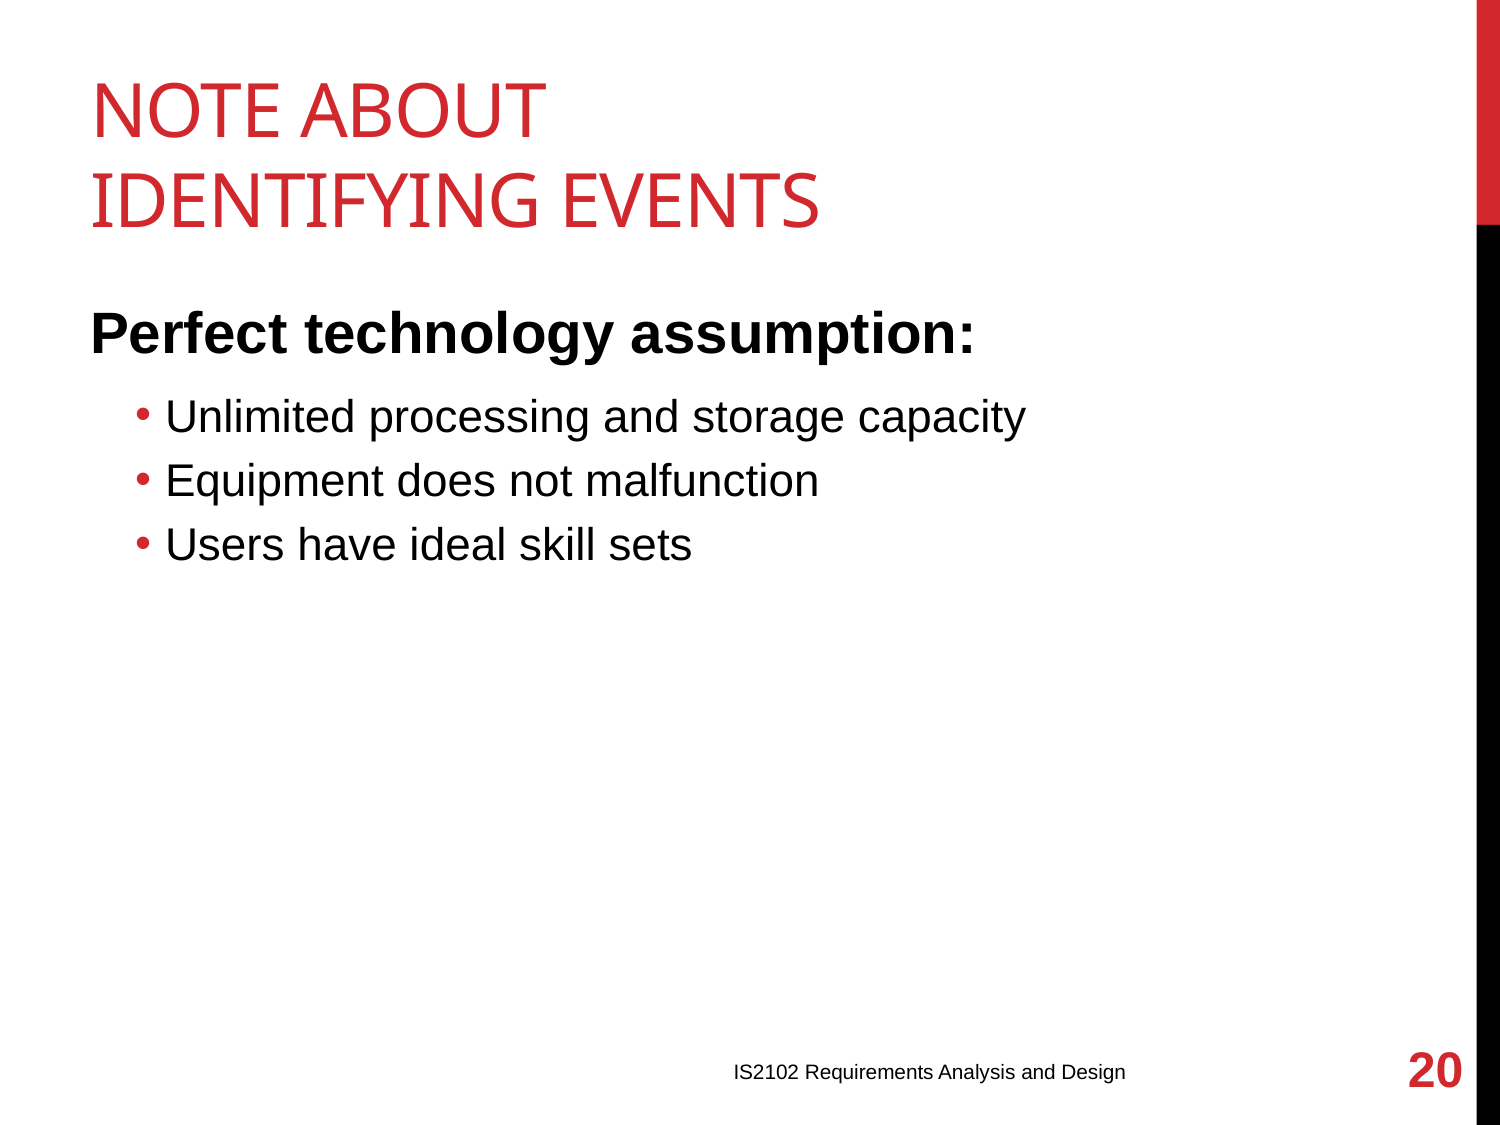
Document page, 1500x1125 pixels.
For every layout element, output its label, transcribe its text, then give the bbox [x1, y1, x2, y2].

slide_number 20 [1262, 1037, 1479, 1098]
title Note about identifying events [75, 25, 1025, 250]
list Perfect technology assumption: Unlimited processing and storage capacity Equipment does not malfunction Users have ideal skill sets [75, 287, 1325, 1005]
footer IS2102 Requirements Analysis and Design [718, 1051, 1238, 1112]
